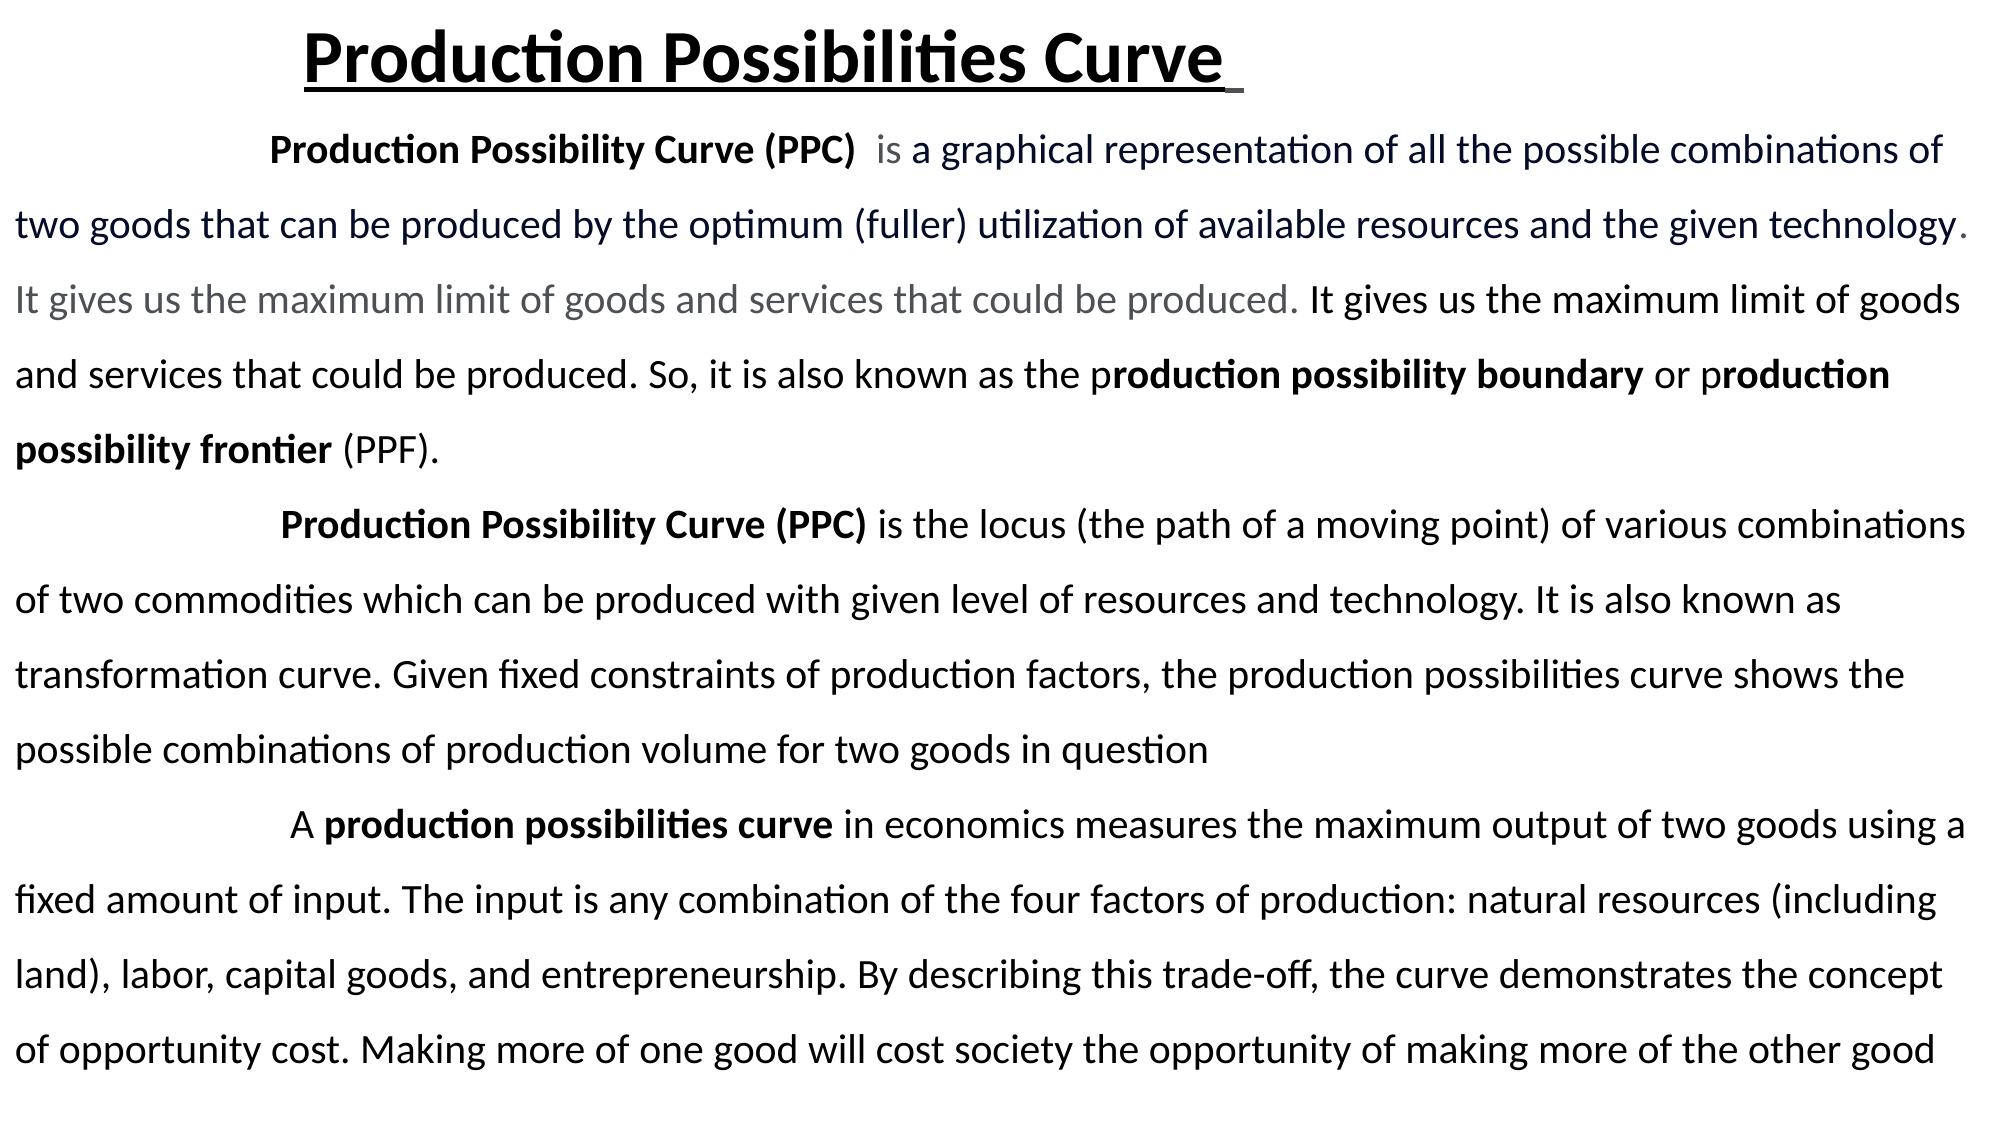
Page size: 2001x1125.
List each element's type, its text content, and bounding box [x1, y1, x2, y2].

text_box Production Possibilities Curve Production Possibility Curve (PPC) is a graphical representation of all the possible combinations of two goods that can be produced by the optimum (fuller) utilization of available resources and the given technology. It gives us the maximum limit of goods and services that could be produced. It gives us the maximum limit of goods and services that could be produced. So, it is also known as the production possibility boundary or production possibility frontier (PPF). Production Possibility Curve (PPC) is the locus (the path of a moving point) of various combinations of two commodities which can be produced with given level of resources and technology. It is also known as transformation curve. Given fixed constraints of production factors, the production possibilities curve shows the possible combinations of production volume for two goods in question A production possibilities curve in economics measures the maximum output of two goods using a fixed amount of input. The input is any combination of the four factors of production: natural resources (including land), labor, capital goods, and entrepreneurship. By describing this trade-off, the curve demonstrates the concept of opportunity cost. Making more of one good will cost society the opportunity of making more of the other good . The assumption is that production of one commodity decreases if that of the other one increases, given the finite resources or inputs available for use. The production possibilities curve is also called the PPF or the production possibilities frontier [0, 0, 2000, 1125]
